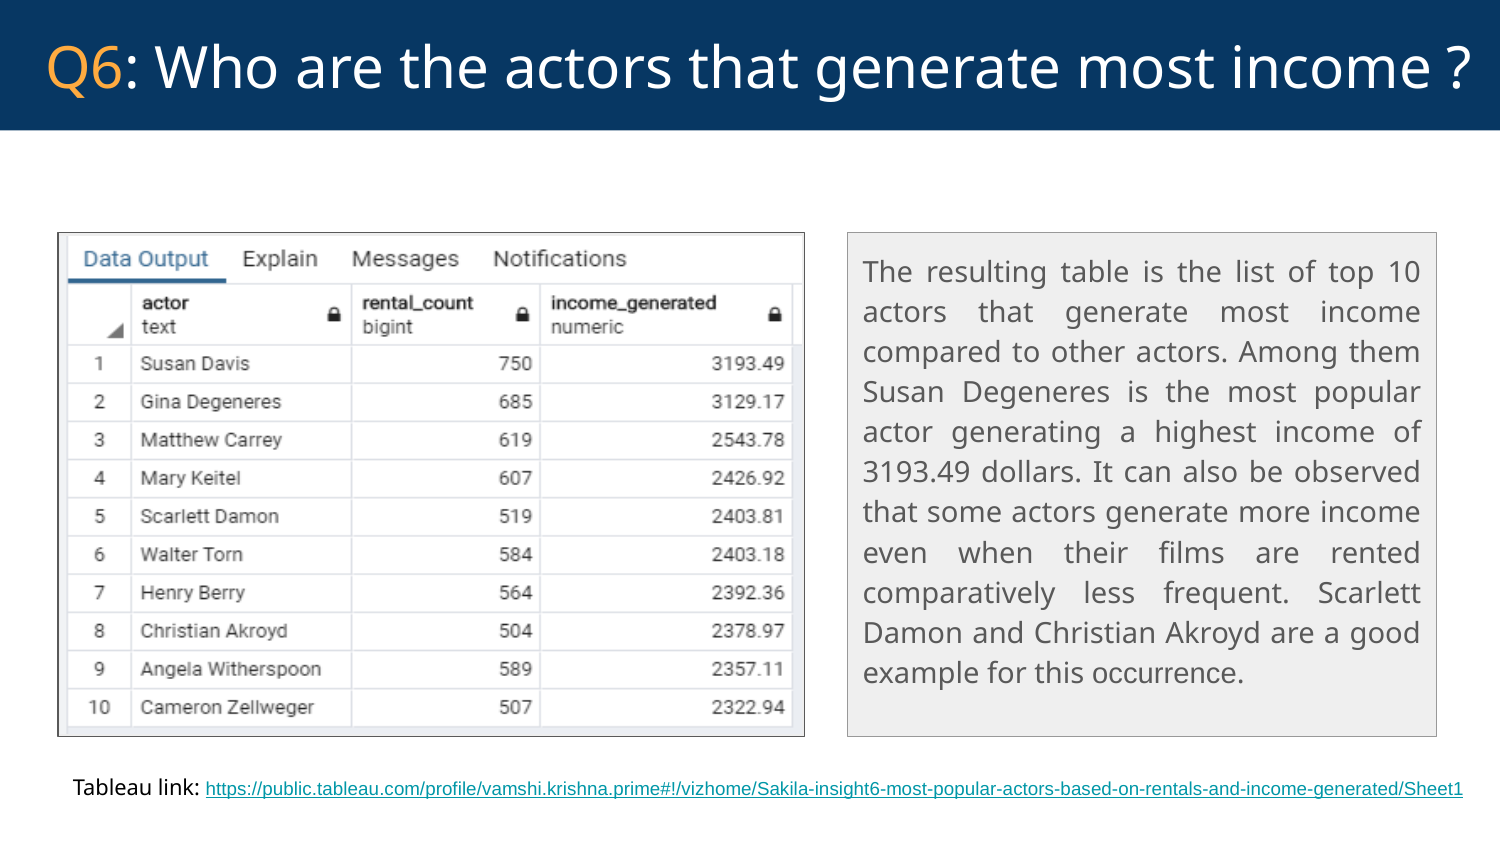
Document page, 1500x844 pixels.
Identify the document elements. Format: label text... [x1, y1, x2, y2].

list The resulting table is the list of top 10 actors that generate most income compared to other actors. Among them Susan Degeneres is the most popular actor generating a highest income of 3193.49 dollars. It can also be observed that some actors generate more income even when their films are rented comparatively less frequent. Scarlett Damon and Christian Akroyd are a good example for this occurrence. [847, 232, 1437, 737]
picture [60, 235, 802, 734]
text_box Tableau link: https://public.tableau.com/profile/vamshi.krishna.prime#!/vizhome/Sakila-insight6-most-popular-actors-based-on-rentals-and-income-generated/Sheet1 [58, 766, 1479, 808]
text_box <visualization> [58, 232, 805, 241]
title Q6: Who are the actors that generate most income ? [0, 0, 1500, 131]
